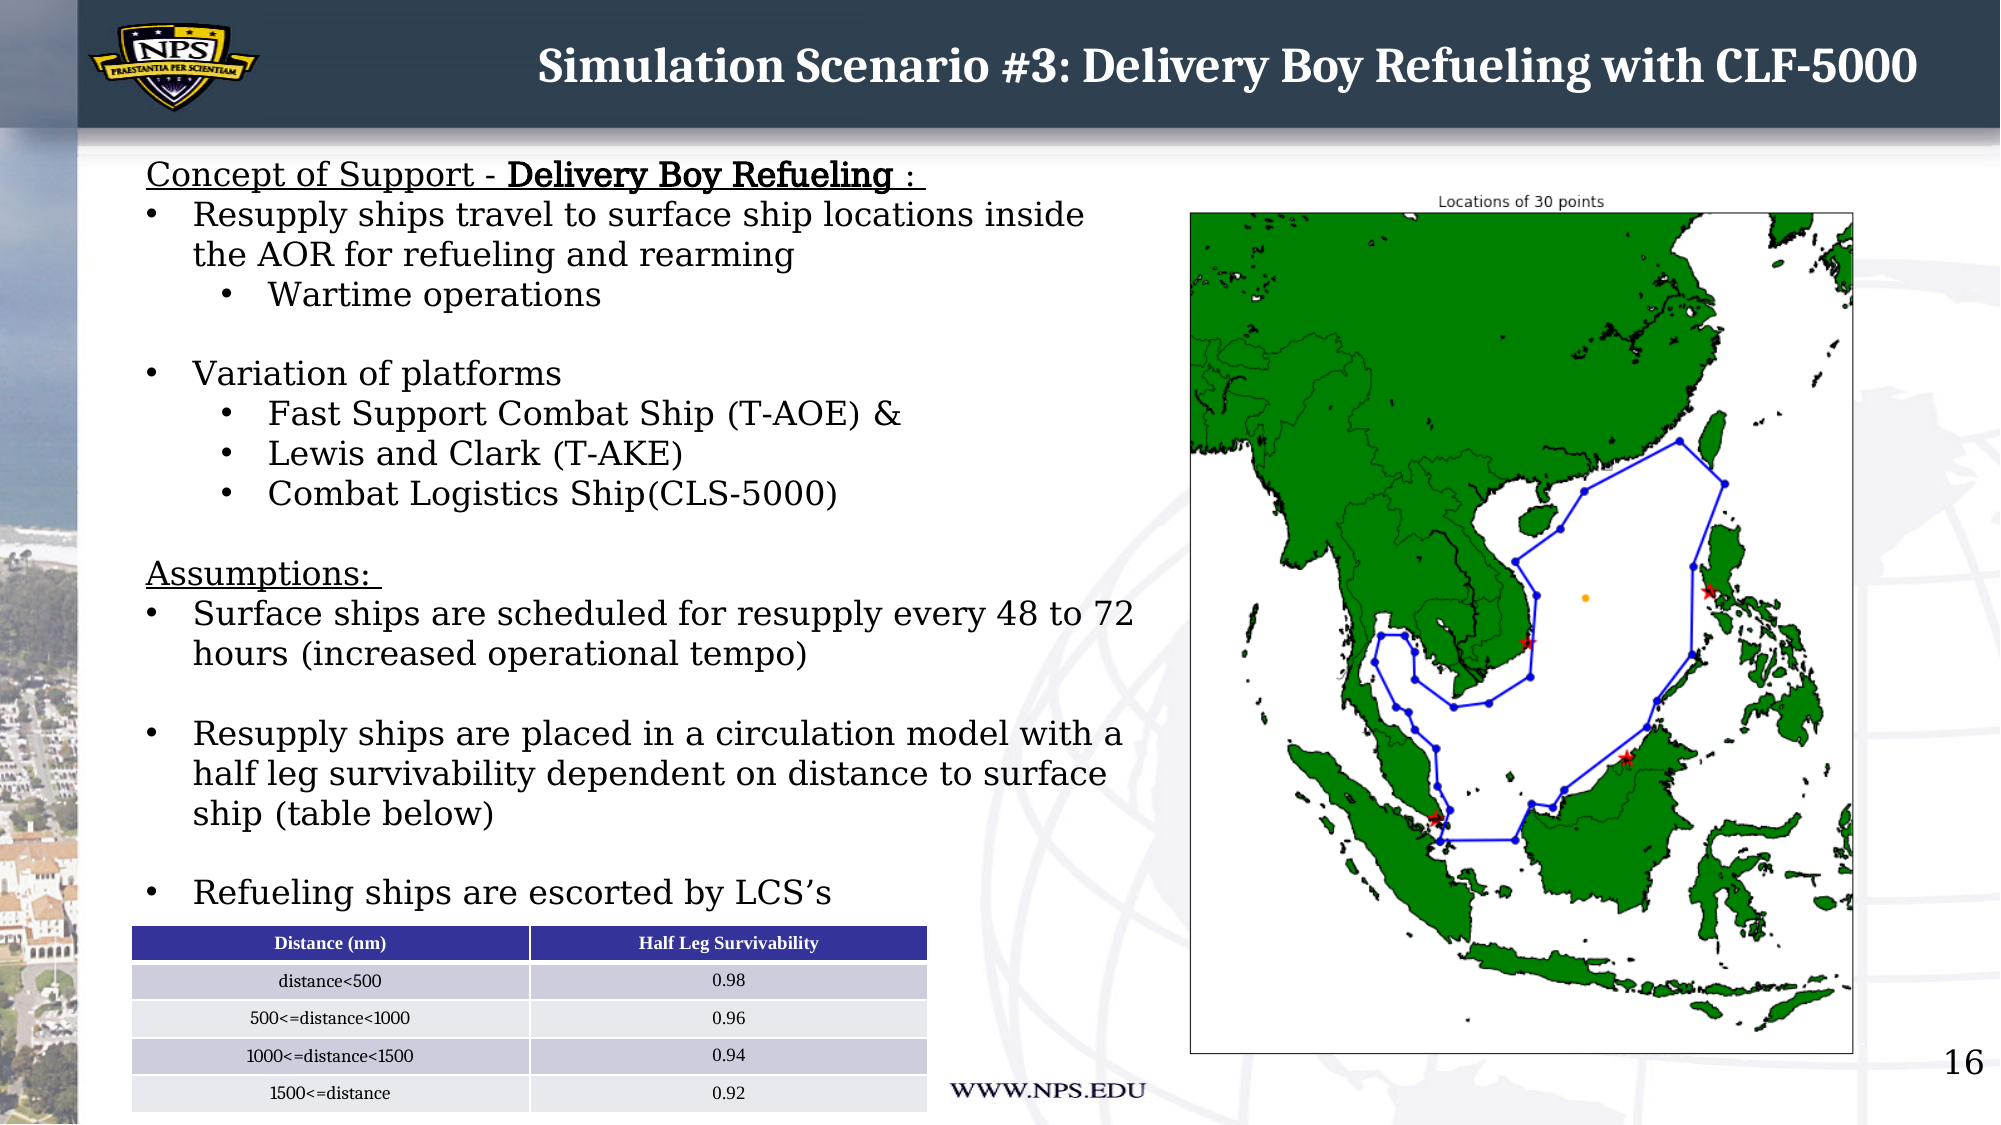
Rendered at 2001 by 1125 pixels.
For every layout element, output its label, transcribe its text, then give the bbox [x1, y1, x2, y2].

table_cell distance<500 [132, 965, 529, 999]
table_cell 0.96 [531, 1001, 927, 1037]
slide_number 16 [1533, 1034, 2000, 1113]
table_cell 0.98 [531, 965, 927, 999]
table_cell 0.92 [531, 1076, 927, 1112]
table_cell 1000<=distance<1500 [132, 1039, 529, 1074]
table_header Distance (nm) [132, 926, 529, 960]
table_header Half Leg Survivability [531, 926, 927, 960]
table_cell 500<=distance<1000 [132, 1001, 529, 1037]
table_cell 1500<=distance [132, 1076, 529, 1112]
table_cell 0.94 [531, 1039, 927, 1074]
title Simulation Scenario #3: Delivery Boy Refueling with CLF-5000 [349, 0, 1934, 126]
picture [0, 0, 2000, 1125]
text_box Concept of Support - Delivery Boy Refueling : Resupply ships travel to surface ship locations inside the AOR for refueling and rearming Wartime operations Variation of platforms Fast Support Combat Ship (T-AOE) & Lewis and Clark (T-AKE) Combat Logistics Ship(CLS-5000) Assumptions: Surface ships are scheduled for resupply every 48 to 72 hours (increased operational tempo) Resupply ships are placed in a circulation model with a half leg survivability dependent on distance to surface ship (table below) Refueling ships are escorted by LCS’s [131, 145, 1163, 959]
